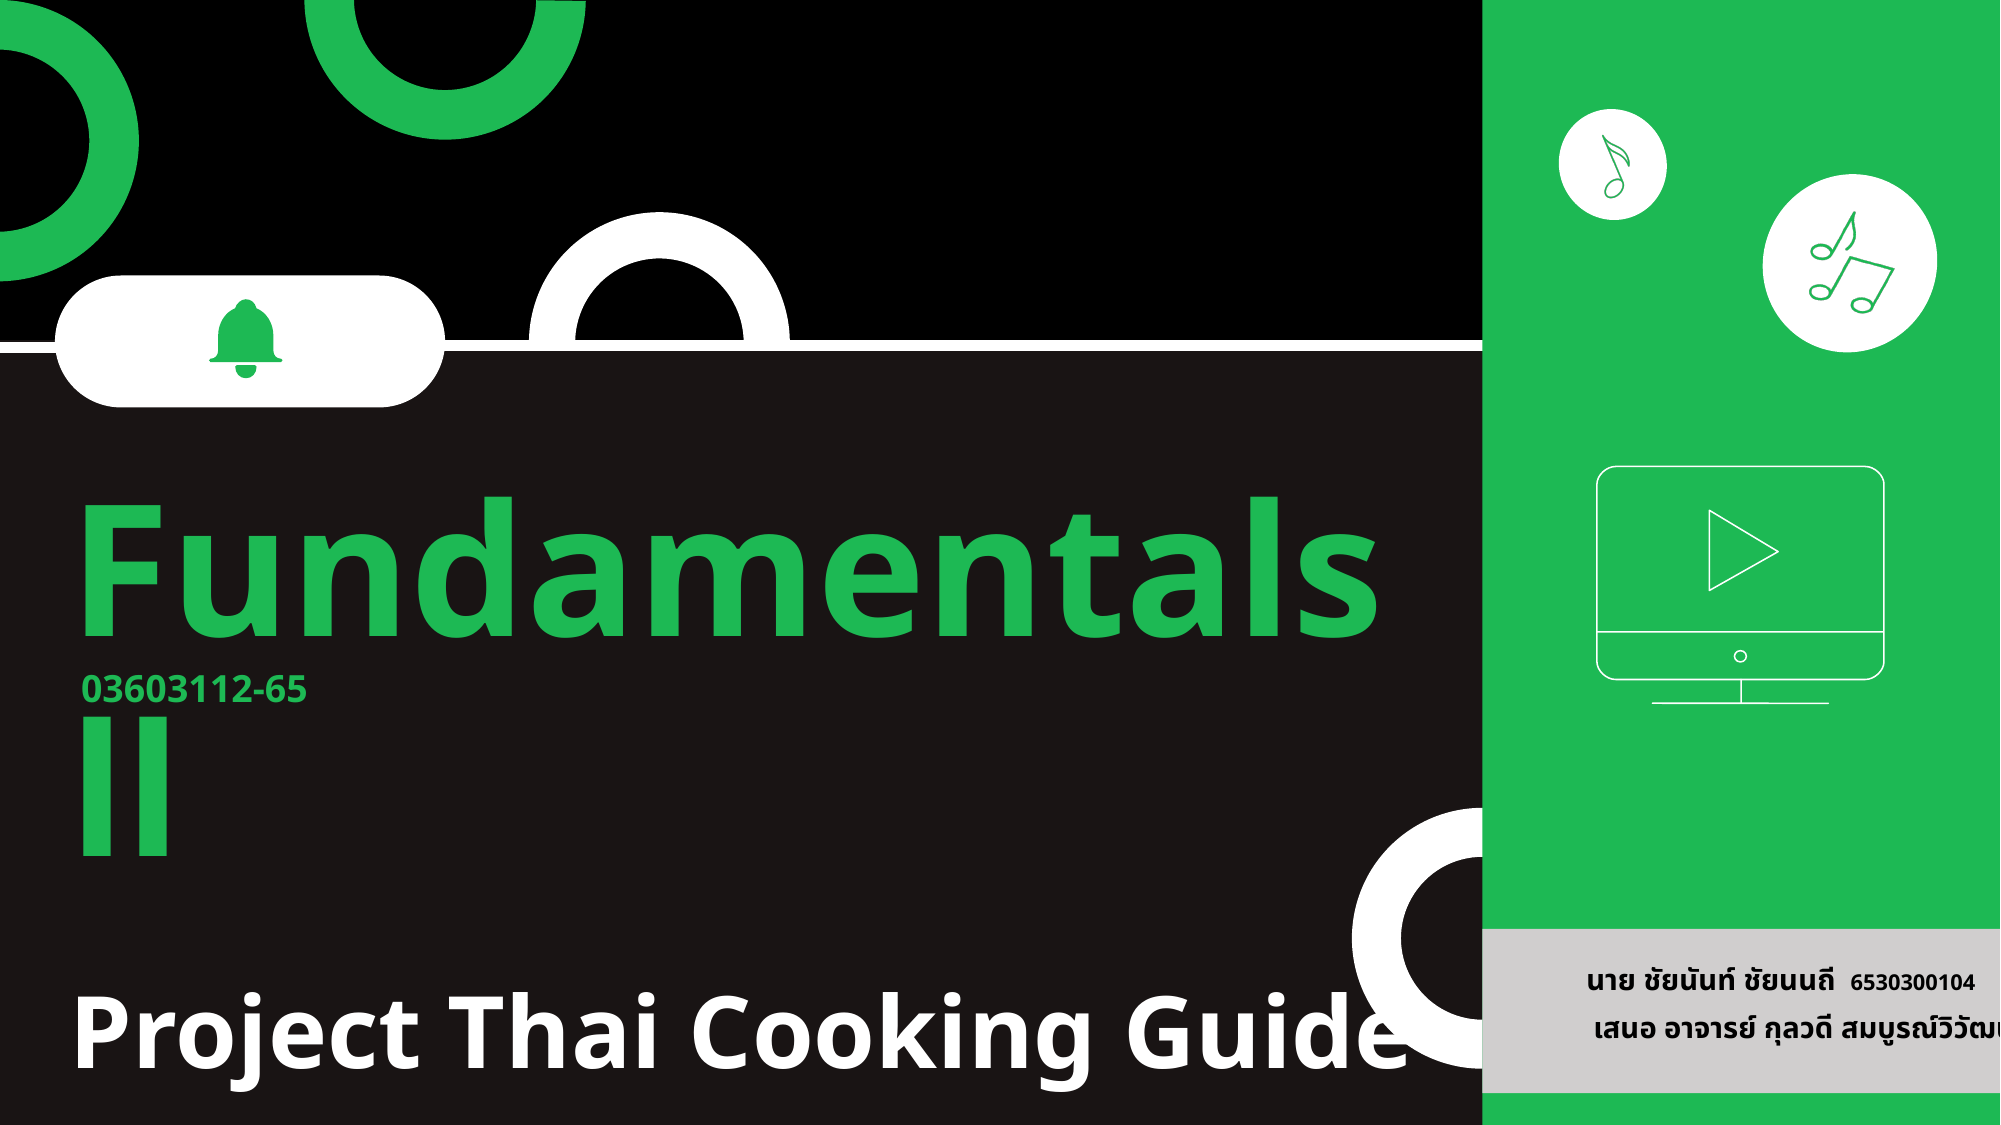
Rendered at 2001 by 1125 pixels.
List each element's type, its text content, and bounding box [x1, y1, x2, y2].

text_box [1481, 928, 2000, 1094]
text_box [1481, 1094, 2000, 1125]
text_box เสนอ อาจารย์ กุลวดี สมบูรณ์วิวัฒน์ [1578, 1001, 2000, 1052]
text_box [1559, 108, 1667, 221]
text_box Fundamentals ll Project Thai Cooking Guide [54, 445, 1481, 1096]
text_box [208, 299, 283, 379]
text_box [303, 0, 587, 141]
text_box นาย ชัยนันท์ ชัยนนถี 6530300104 [1571, 953, 2000, 1004]
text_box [1763, 173, 1937, 354]
text_box [1481, 0, 2000, 928]
text_box [0, 0, 1481, 341]
text_box [0, 0, 140, 283]
text_box [610, 451, 1912, 513]
text_box 03603112-65 [66, 657, 1368, 718]
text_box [1596, 466, 1884, 704]
text_box [53, 274, 447, 409]
text_box [527, 211, 791, 345]
